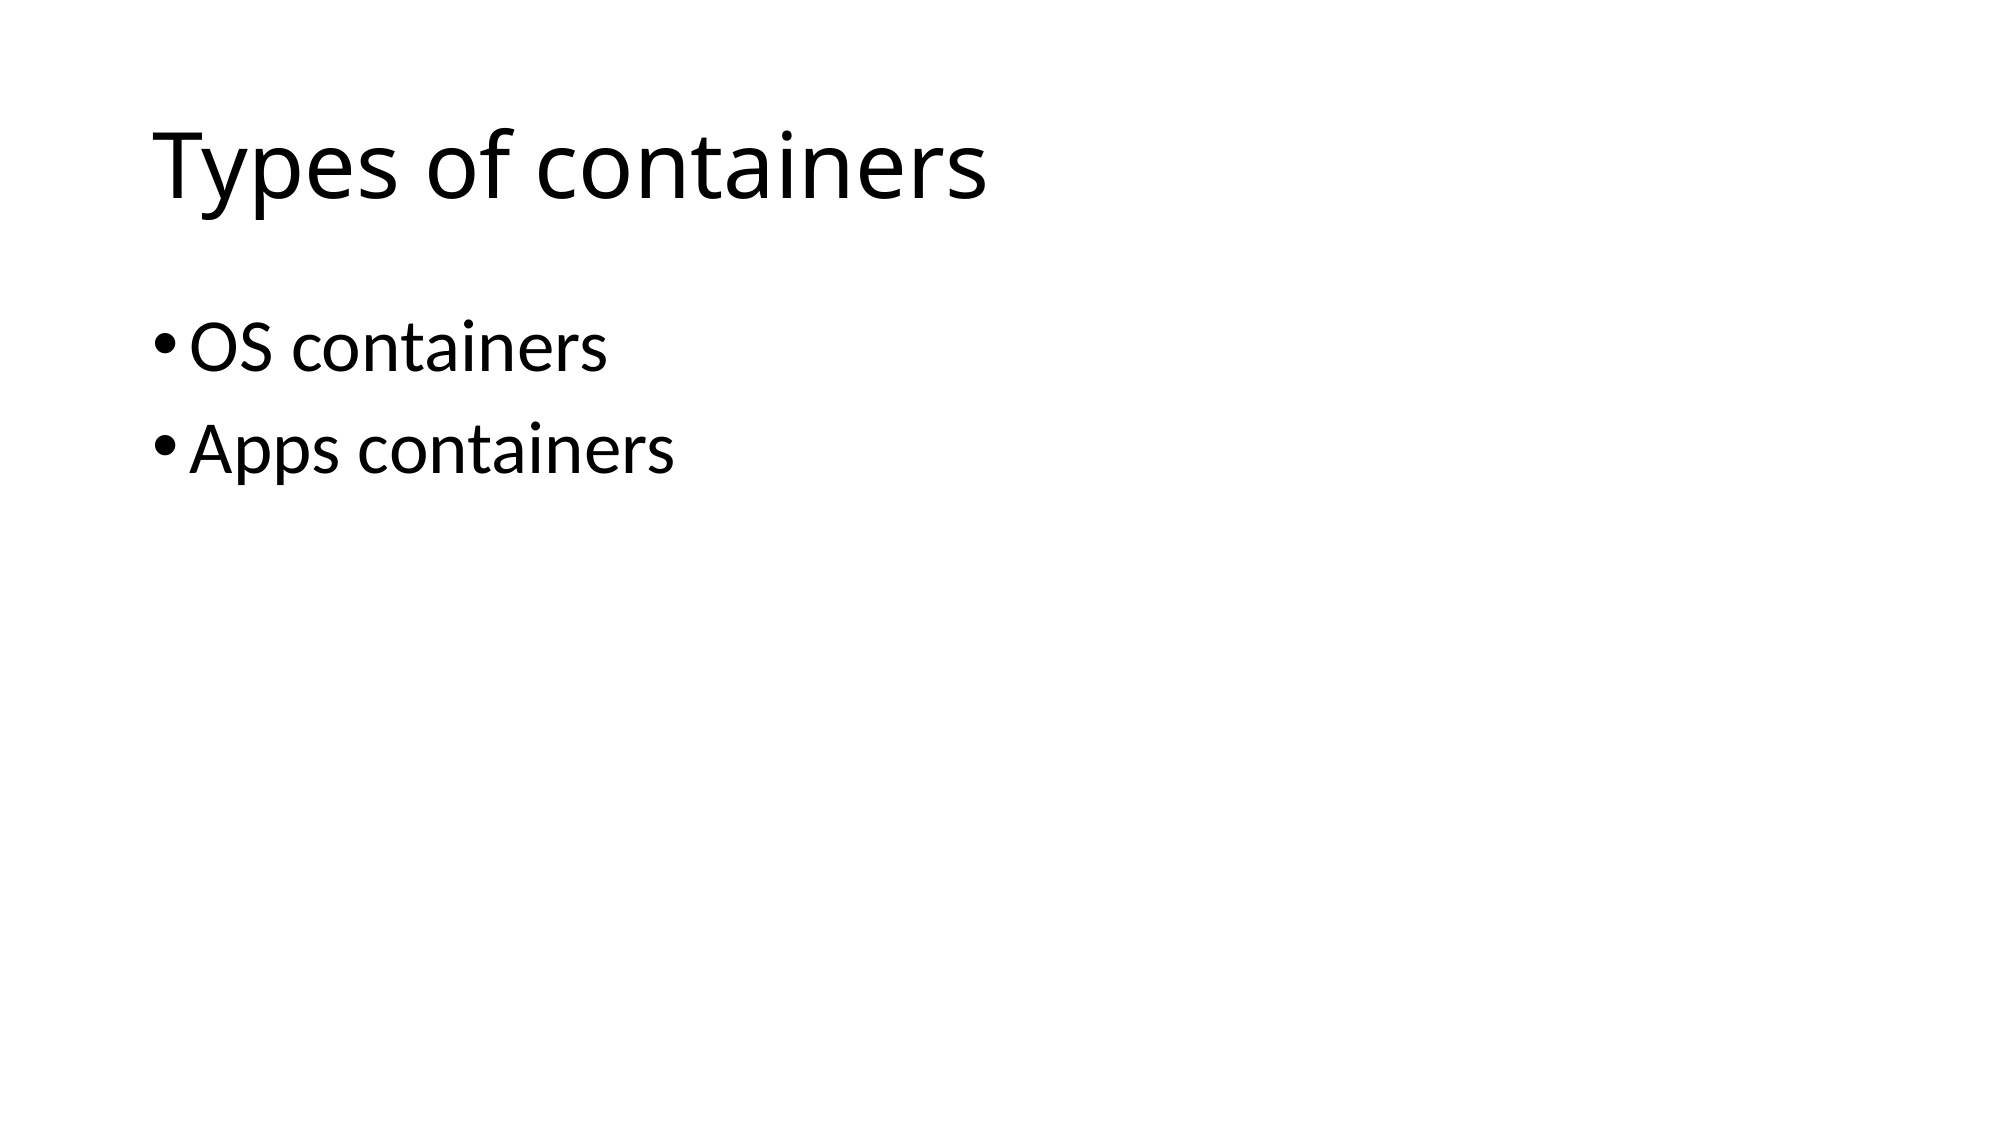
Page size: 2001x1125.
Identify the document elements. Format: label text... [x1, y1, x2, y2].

title Types of containers [137, 59, 1863, 278]
list OS containers Apps containers [137, 299, 1863, 1014]
